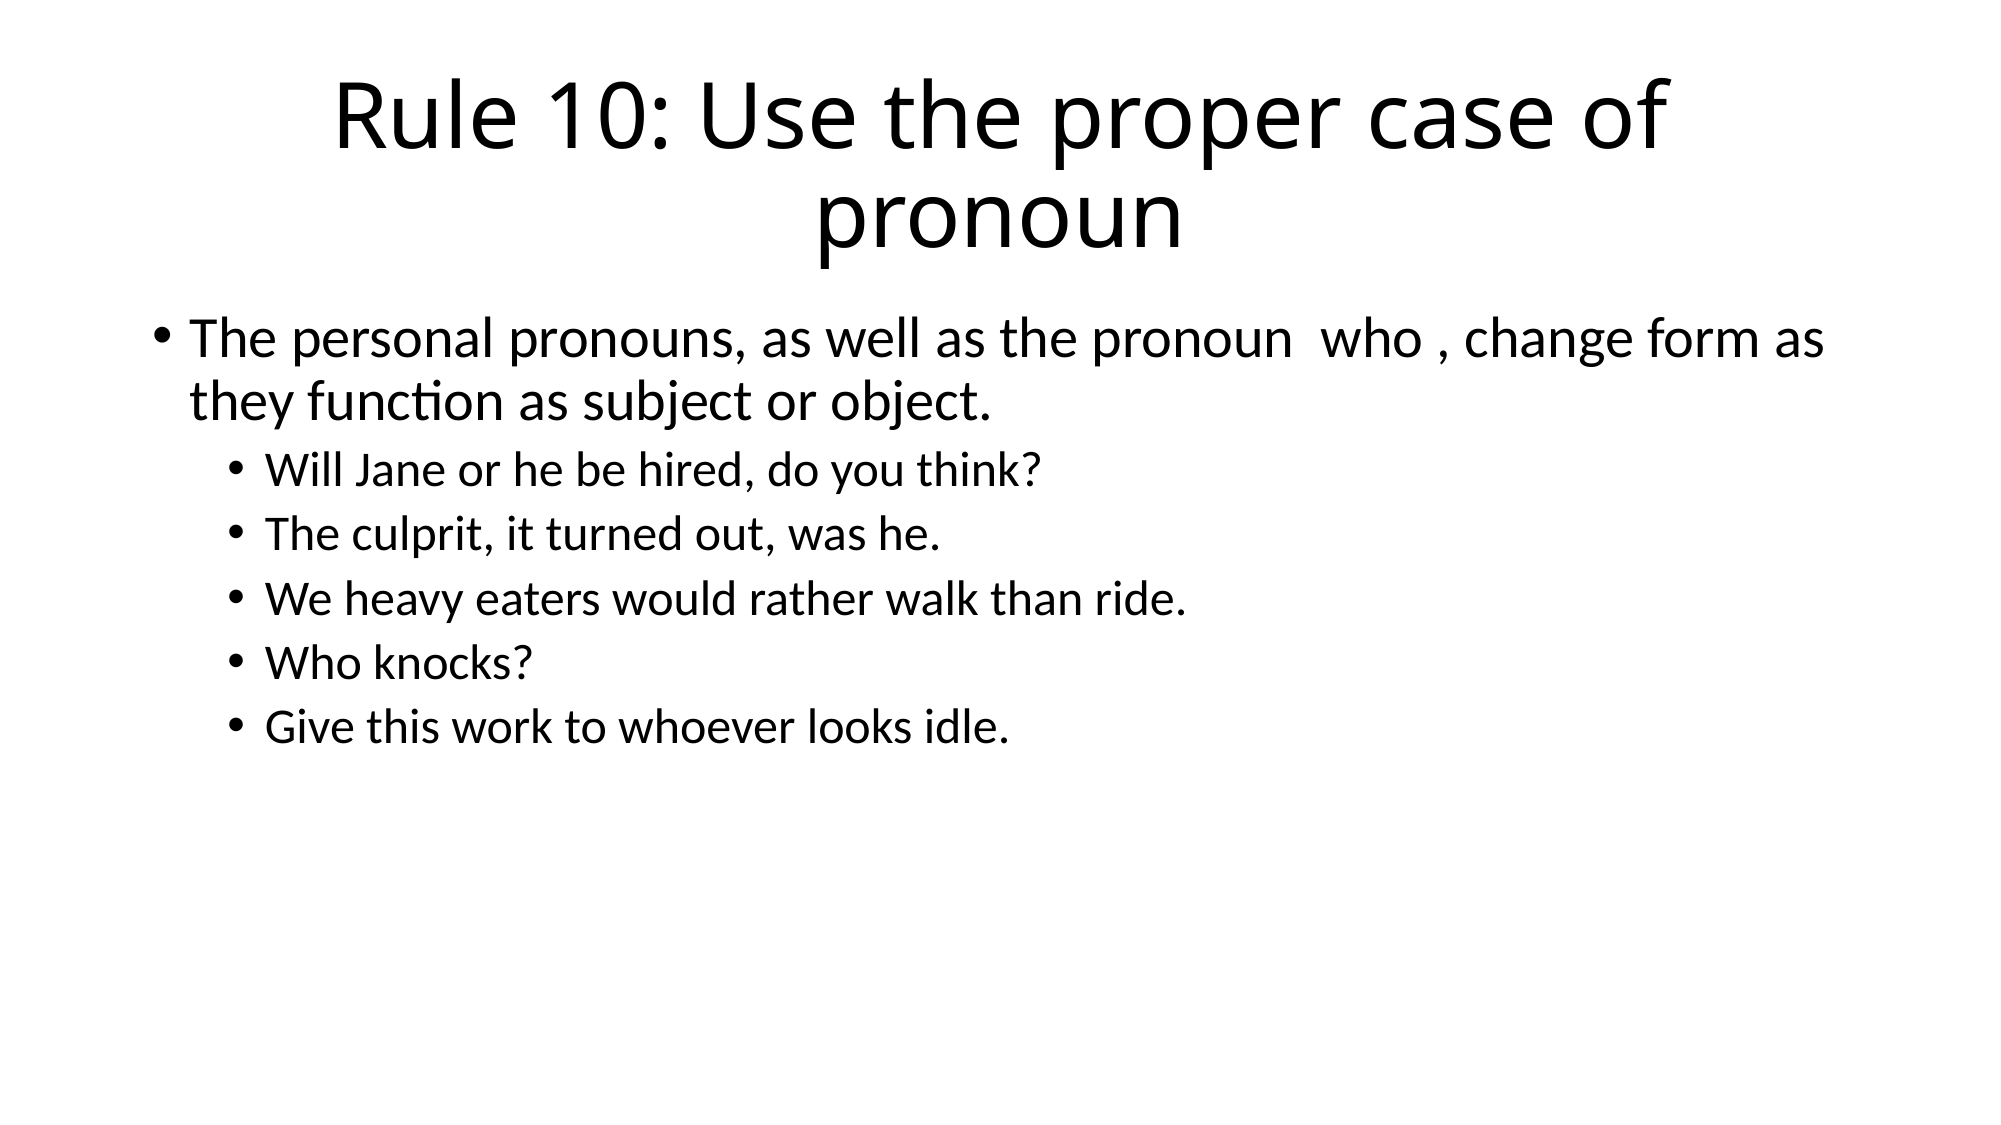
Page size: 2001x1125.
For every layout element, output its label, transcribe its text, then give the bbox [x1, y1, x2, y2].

list The personal pronouns, as well as the pronoun who , change form as they function as subject or object. Will Jane or he be hired, do you think? The culprit, it turned out, was he. We heavy eaters would rather walk than ride. Who knocks? Give this work to whoever looks idle. [137, 299, 1863, 1014]
title Rule 10: Use the proper case of pronoun [137, 59, 1863, 278]
